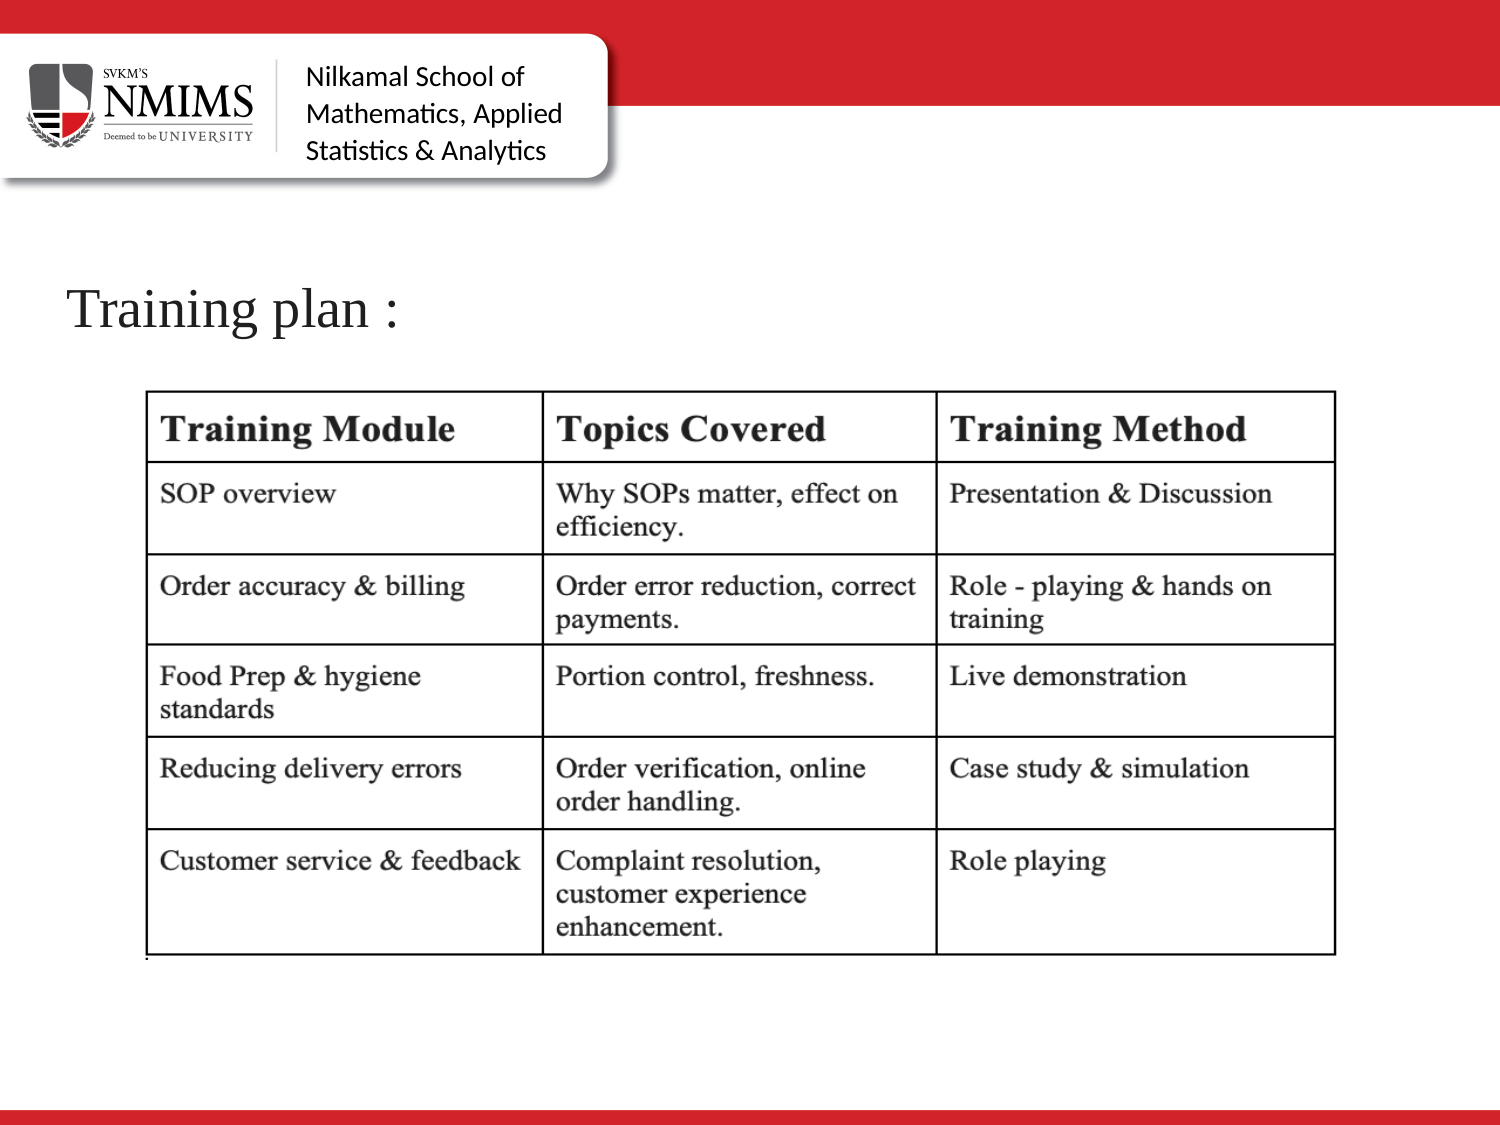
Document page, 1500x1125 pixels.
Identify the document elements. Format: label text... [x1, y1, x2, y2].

title Training plan : [66, 270, 543, 476]
picture [0, 0, 1500, 1125]
text_box Nilkamal School of Mathematics, Applied Statistics & Analytics [304, 52, 581, 167]
